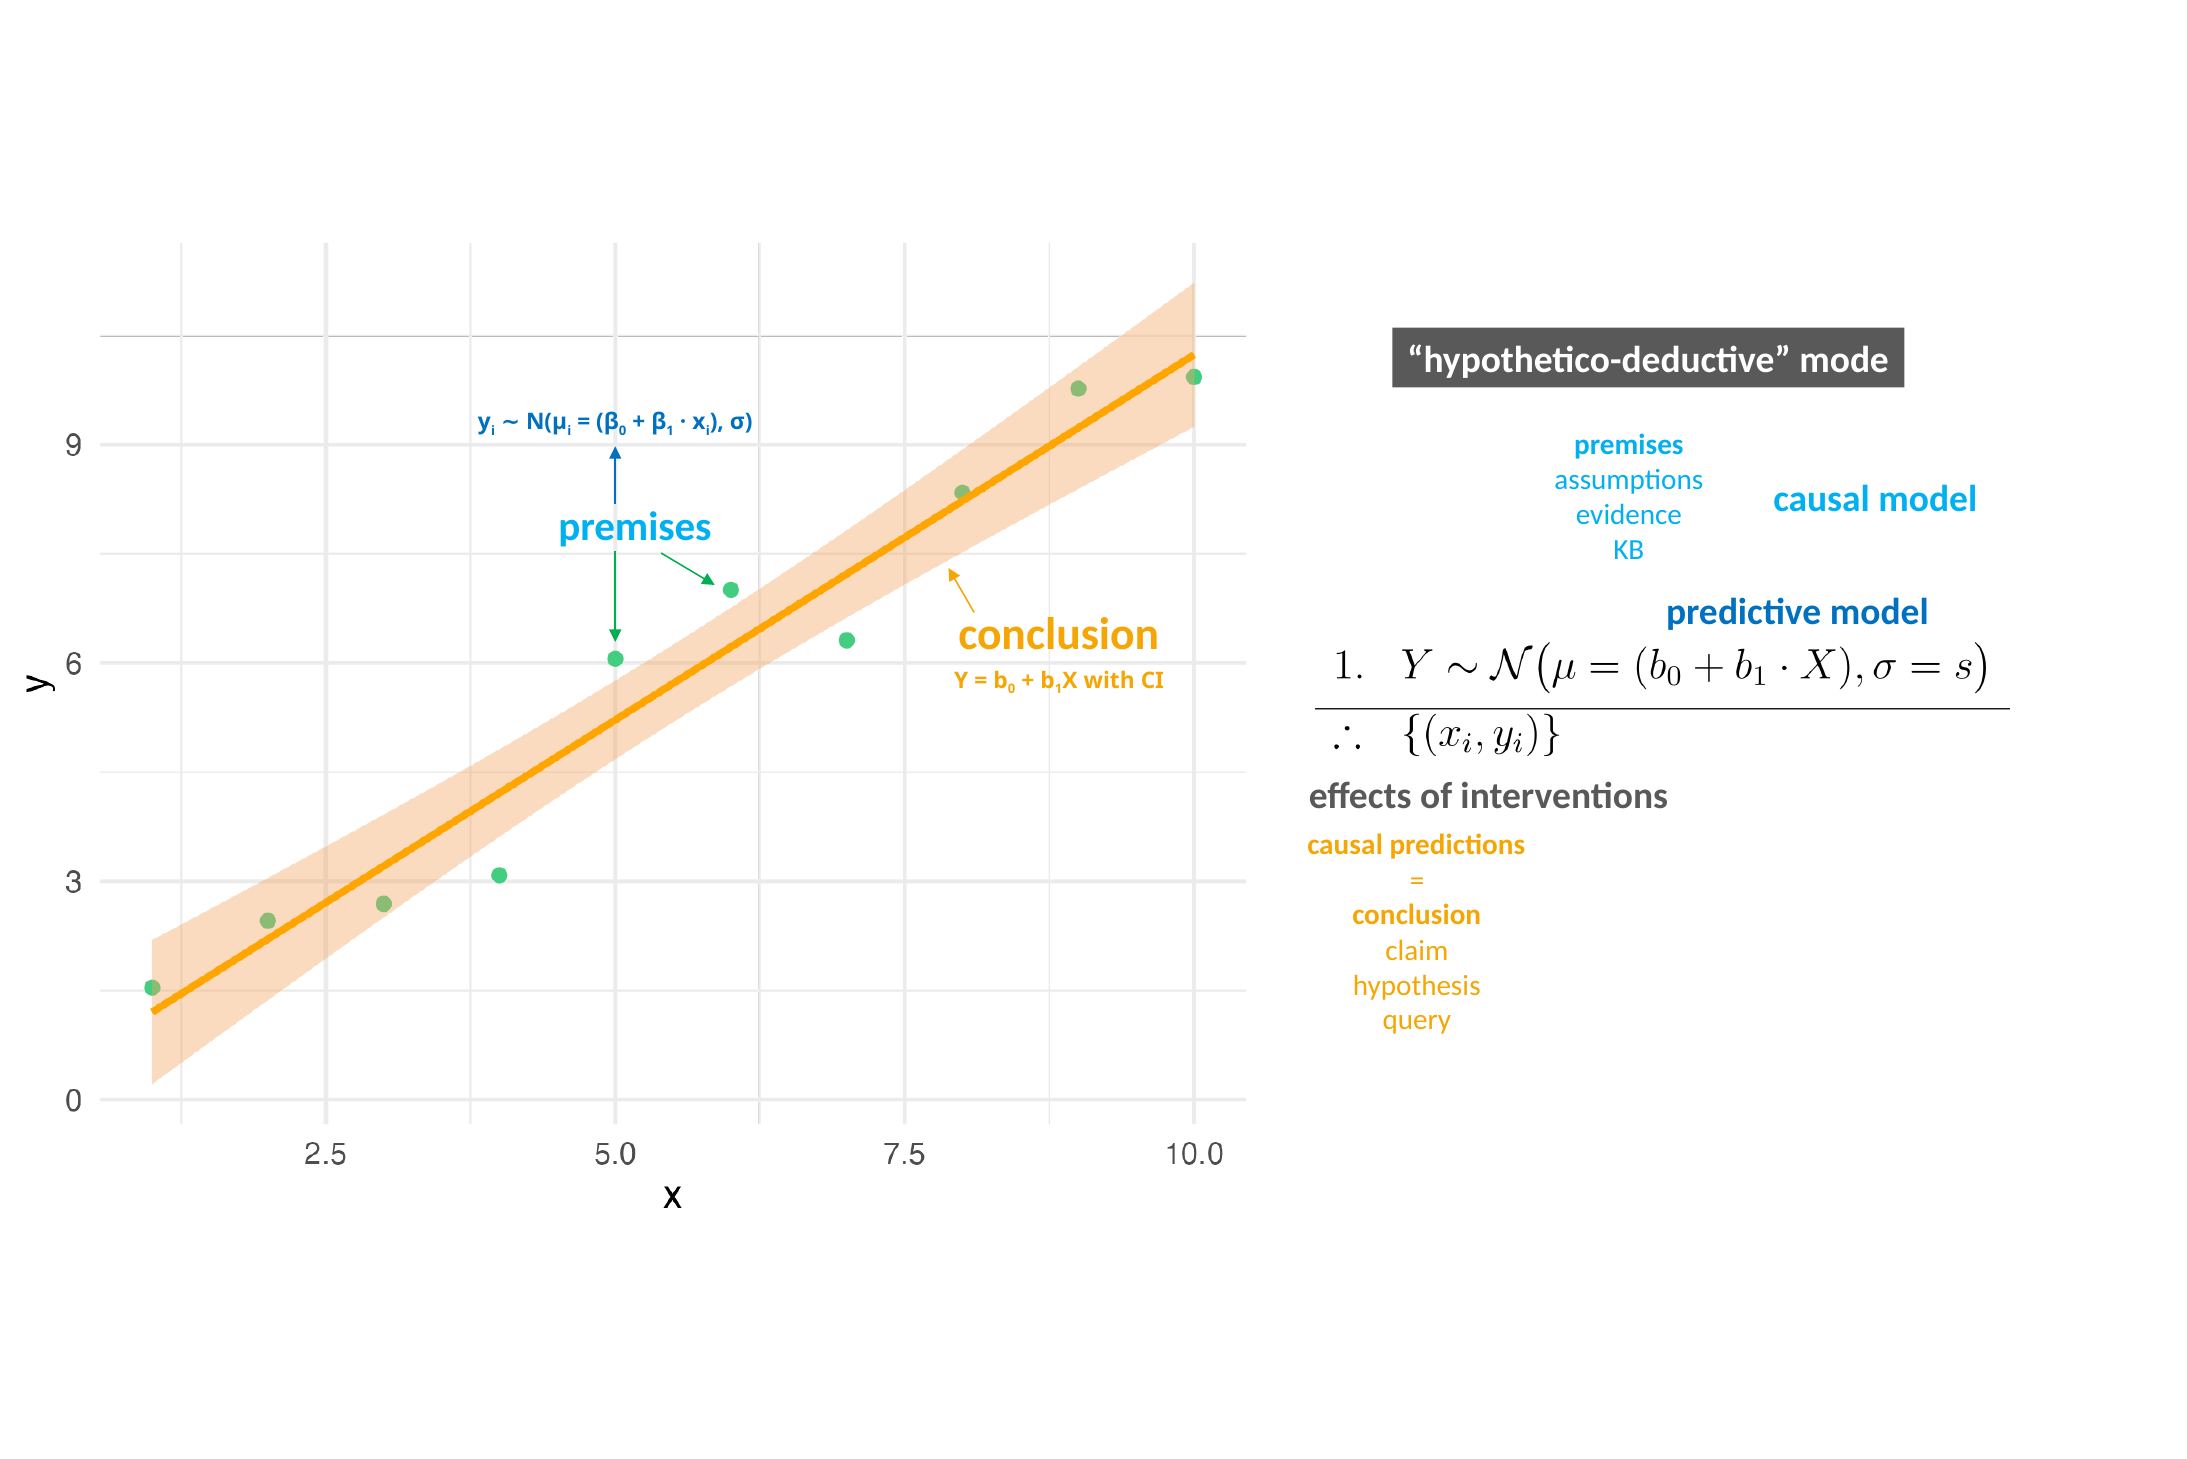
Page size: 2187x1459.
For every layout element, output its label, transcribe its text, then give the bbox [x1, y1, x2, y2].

text_box “hypothetico-deductive” mode [1392, 327, 1905, 388]
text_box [948, 568, 975, 613]
picture [0, 223, 1265, 1235]
text_box causal model [1758, 466, 1993, 526]
text_box predictive model [1651, 579, 1944, 639]
text_box = conclusion claim hypothesis query [1337, 868, 1497, 1044]
picture [1315, 642, 2010, 756]
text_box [661, 553, 715, 585]
text_box effects of interventions [1293, 763, 1684, 824]
text_box premises assumptions evidence KB [1539, 418, 1719, 573]
text_box causal predictions [1292, 818, 1541, 868]
